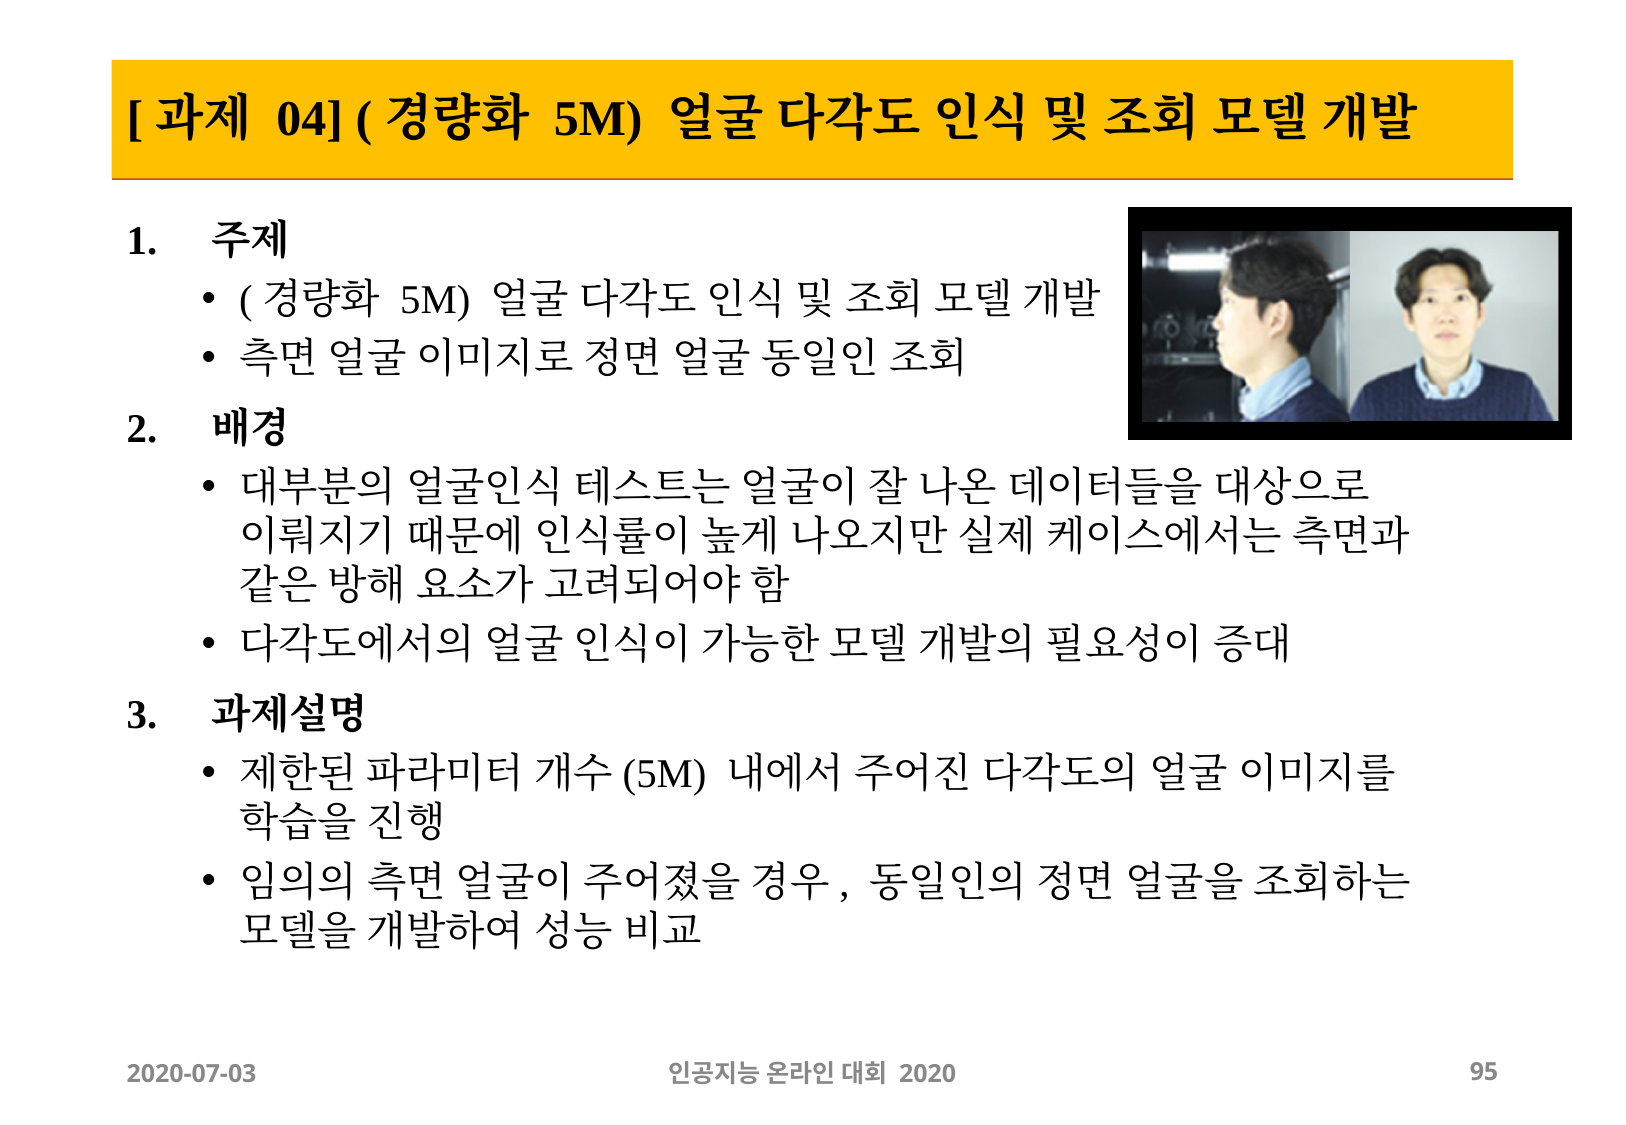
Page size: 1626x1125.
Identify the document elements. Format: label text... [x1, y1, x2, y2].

list 주제 (경량화 5M) 얼굴 다각도 인식 및 조회 모델 개발 측면 얼굴 이미지로 정면 얼굴 동일인 조회 배경 대부분의 얼굴인식 테스트는 얼굴이 잘 나온 데이터들을 대상으로 이뤄지기 때문에 인식률이 높게 나오지만 실제 케이스에서는 측면과 같은 방해 요소가 고려되어야 함 다각도에서의 얼굴 인식이 가능한 모델 개발의 필요성이 증대 과제설명 제한된 파라미터 개수(5M) 내에서 주어진 다각도의 얼굴 이미지를 학습을 진행 임의의 측면 얼굴이 주어졌을 경우, 동일인의 정면 얼굴을 조회하는 모델을 개발하여 성능 비교 [111, 205, 1514, 1014]
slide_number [111, 1042, 303, 1103]
picture [1127, 207, 1573, 441]
title [과제 04] (경량화 5M) 얼굴 다각도 인식 및 조회 모델 개발 [111, 59, 1514, 179]
footer 인공지능 온라인 대회 2020 [538, 1042, 1087, 1103]
slide_number ‹#› [1433, 1042, 1514, 1103]
